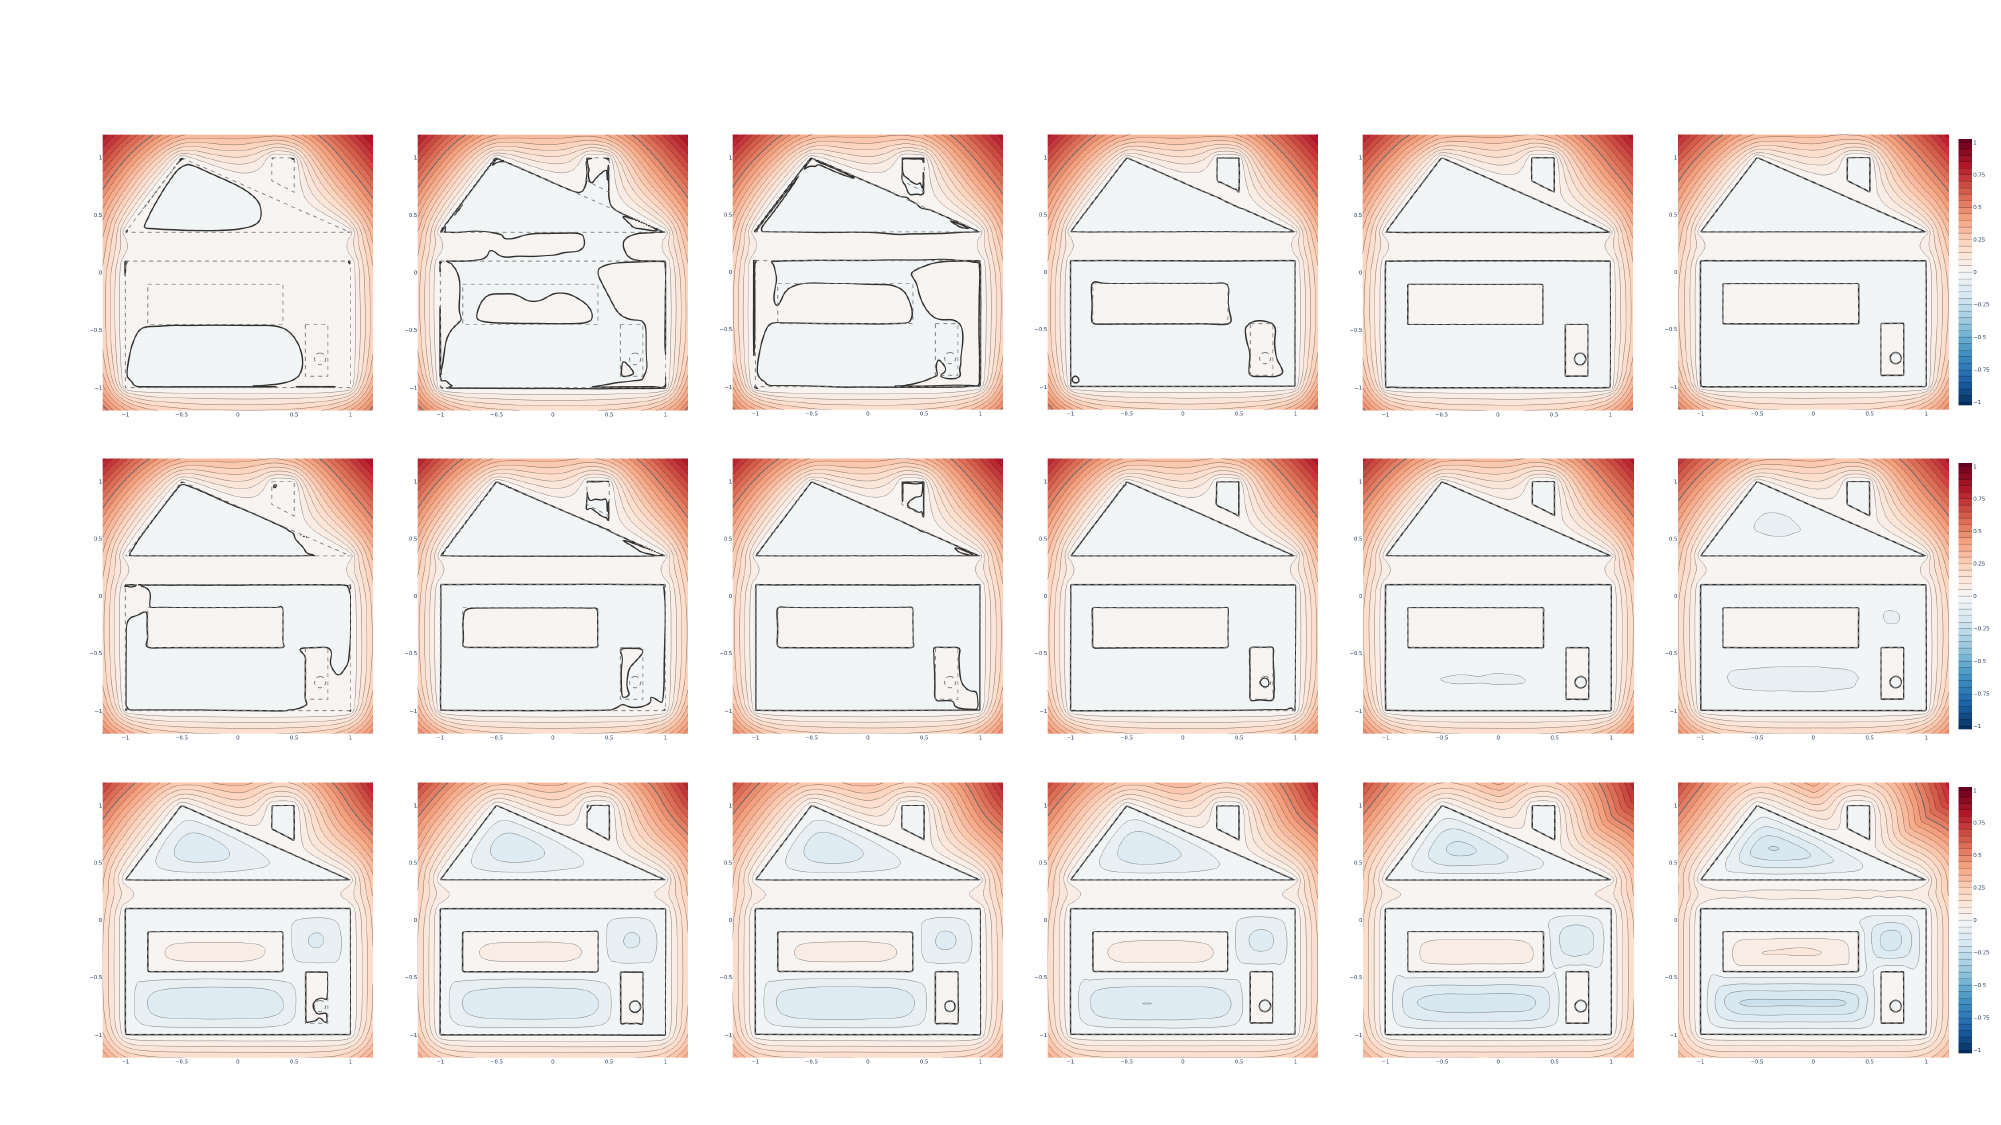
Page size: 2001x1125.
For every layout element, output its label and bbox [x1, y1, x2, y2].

picture [1642, 449, 1998, 769]
picture [67, 773, 377, 1093]
picture [382, 773, 692, 1093]
picture [697, 773, 1007, 1093]
picture [1642, 773, 1998, 1093]
picture [67, 449, 377, 769]
picture [697, 449, 1007, 769]
picture [1012, 445, 1322, 769]
picture [1642, 130, 1998, 446]
picture [382, 449, 692, 769]
picture [1339, 127, 1638, 422]
picture [84, 127, 377, 422]
picture [399, 127, 692, 422]
picture [1030, 130, 1322, 422]
picture [1327, 449, 1638, 769]
picture [1012, 773, 1322, 1093]
picture [715, 130, 1007, 422]
picture [1327, 773, 1638, 1093]
